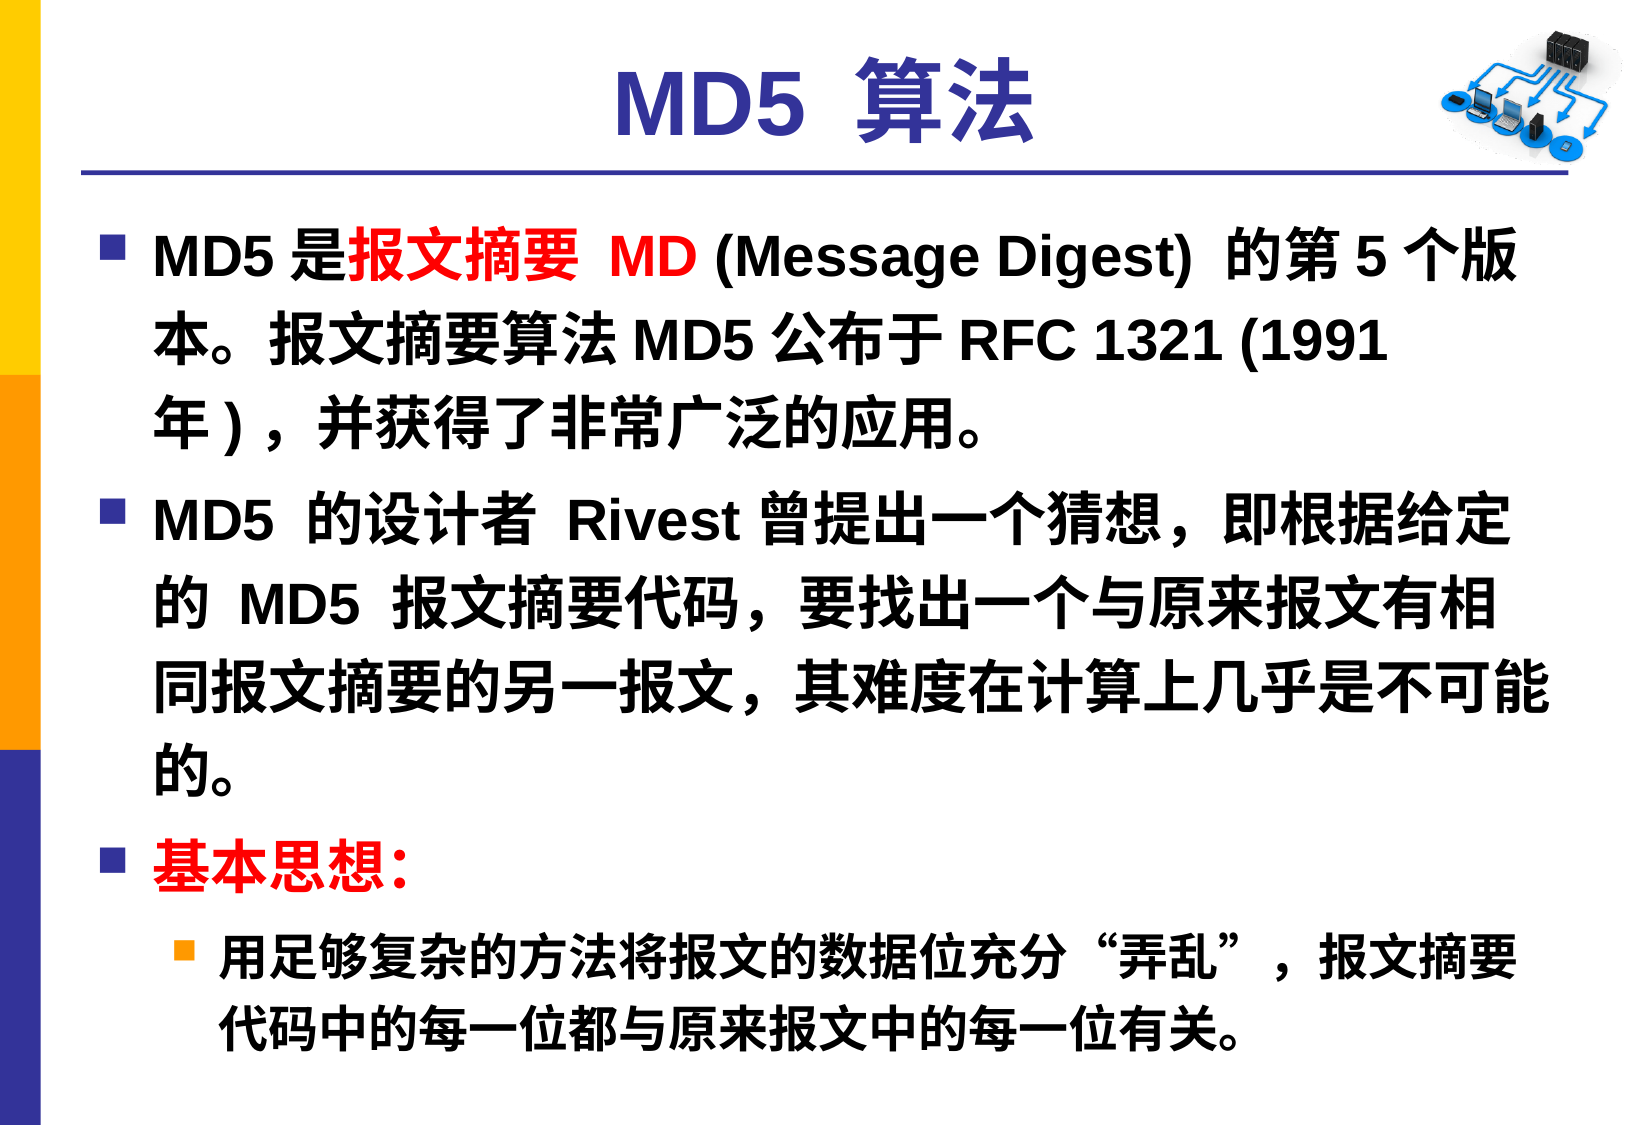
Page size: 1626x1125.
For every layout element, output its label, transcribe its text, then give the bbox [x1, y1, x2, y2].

list MD5是报文摘要 MD (Message Digest) 的第5个版本。报文摘要算法MD5公布于RFC 1321 (1991年)，并获得了非常广泛的应用。 MD5 的设计者 Rivest曾提出一个猜想，即根据给定的 MD5 报文摘要代码，要找出一个与原来报文有相同报文摘要的另一报文，其难度在计算上几乎是不可能的。 基本思想： 用足够复杂的方法将报文的数据位充分“弄乱”，报文摘要代码中的每一位都与原来报文中的每一位有关。 [81, 196, 1569, 1006]
picture [1438, 30, 1624, 165]
title MD5 算法 [81, 30, 1569, 161]
